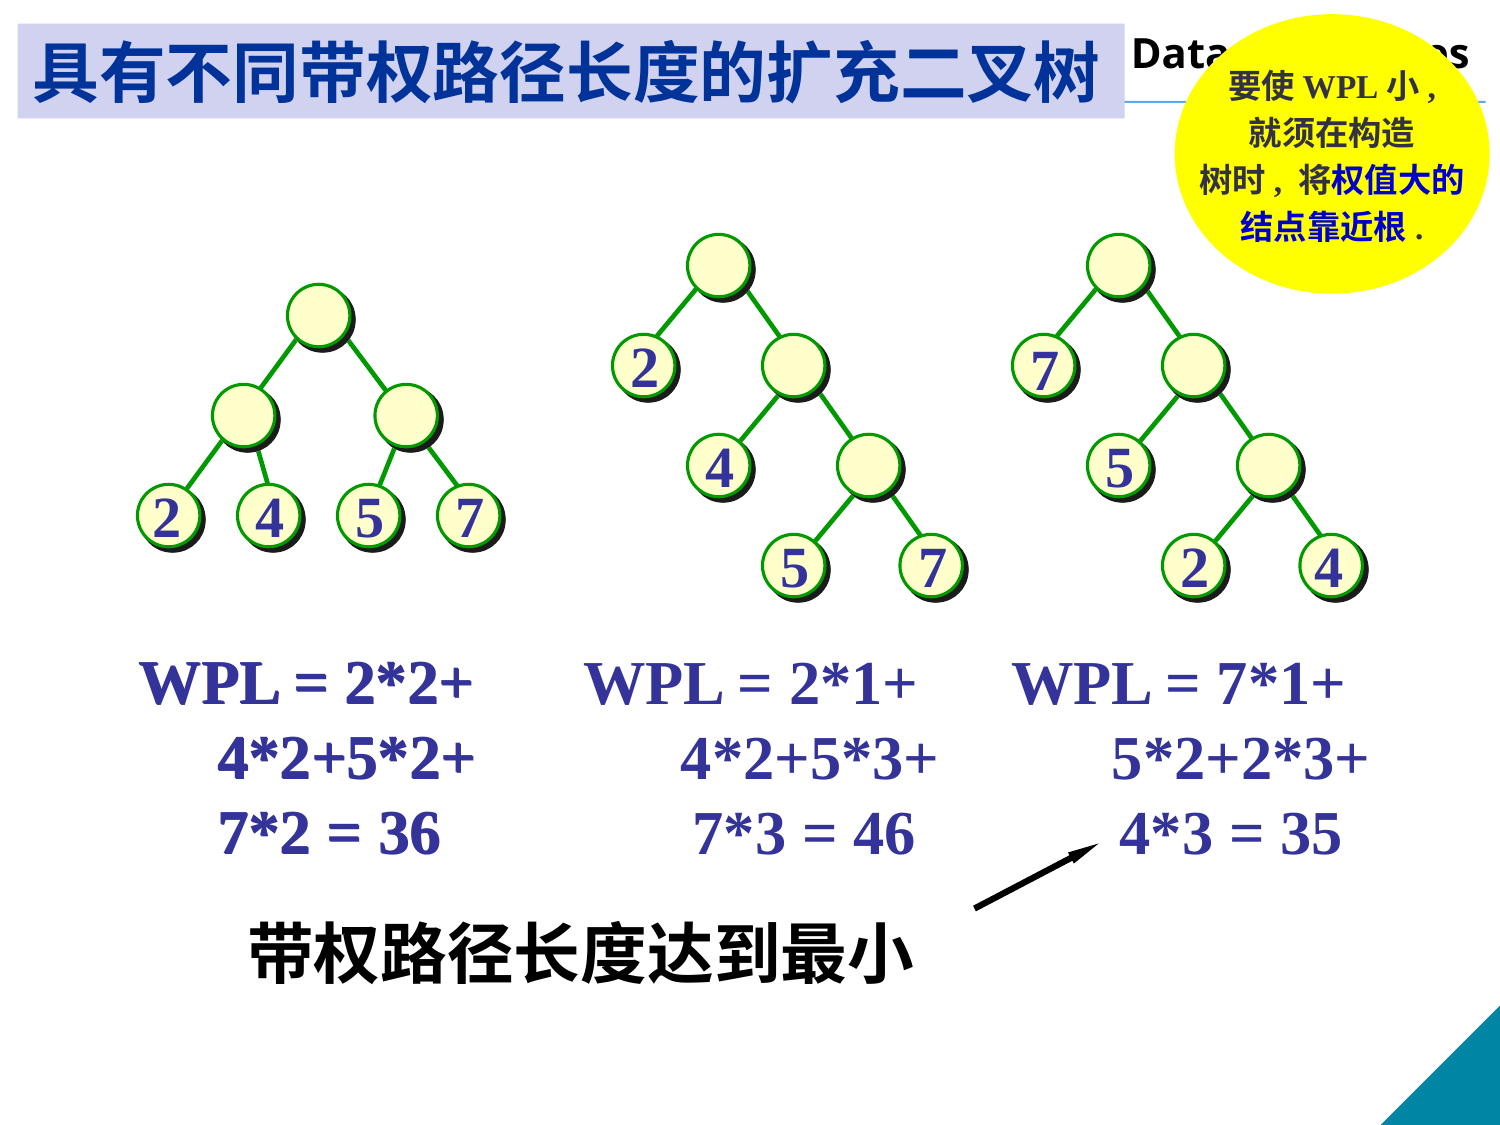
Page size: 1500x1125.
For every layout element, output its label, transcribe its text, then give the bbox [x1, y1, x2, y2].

text_box 7 [440, 472, 500, 557]
text_box 2 [615, 322, 675, 407]
text_box 5 [765, 522, 825, 607]
text_box WPL = 2*2+ 4*2+5*2+ 7*2 = 36 [123, 633, 1399, 873]
text_box 4 [240, 472, 300, 557]
text_box WPL = 2*2+ WPL = 2*1+ WPL = 7*1+ 4*2+5*2+ 4*2+5*3+ 5*2+2*3+ 7*2 = 36 7*3 = 46 4*3 = 35 带权路径长度达到最小 [124, 634, 1400, 999]
text_box [374, 384, 438, 447]
text_box [287, 284, 350, 347]
text_box [899, 552, 903, 579]
text_box 7 [1015, 324, 1075, 410]
text_box [1087, 234, 1150, 297]
text_box [762, 334, 825, 397]
text_box [687, 234, 750, 297]
text_box 要使WPL小, 就须在构造 树时, 将权值大的 结点靠近根. [1174, 14, 1490, 294]
text_box 7 [903, 522, 963, 607]
text_box 5 [1090, 422, 1150, 507]
text_box [1237, 434, 1300, 497]
text_box 2 [137, 472, 197, 557]
text_box [1162, 334, 1225, 397]
text_box 4 [690, 422, 750, 507]
text_box [837, 434, 900, 497]
text_box 5 [340, 472, 400, 557]
text_box [212, 384, 275, 447]
text_box 具有不同带权路径长度的扩充二叉树 [17, 23, 1125, 119]
text_box 2 [1165, 522, 1225, 607]
text_box 4 [1300, 522, 1360, 607]
